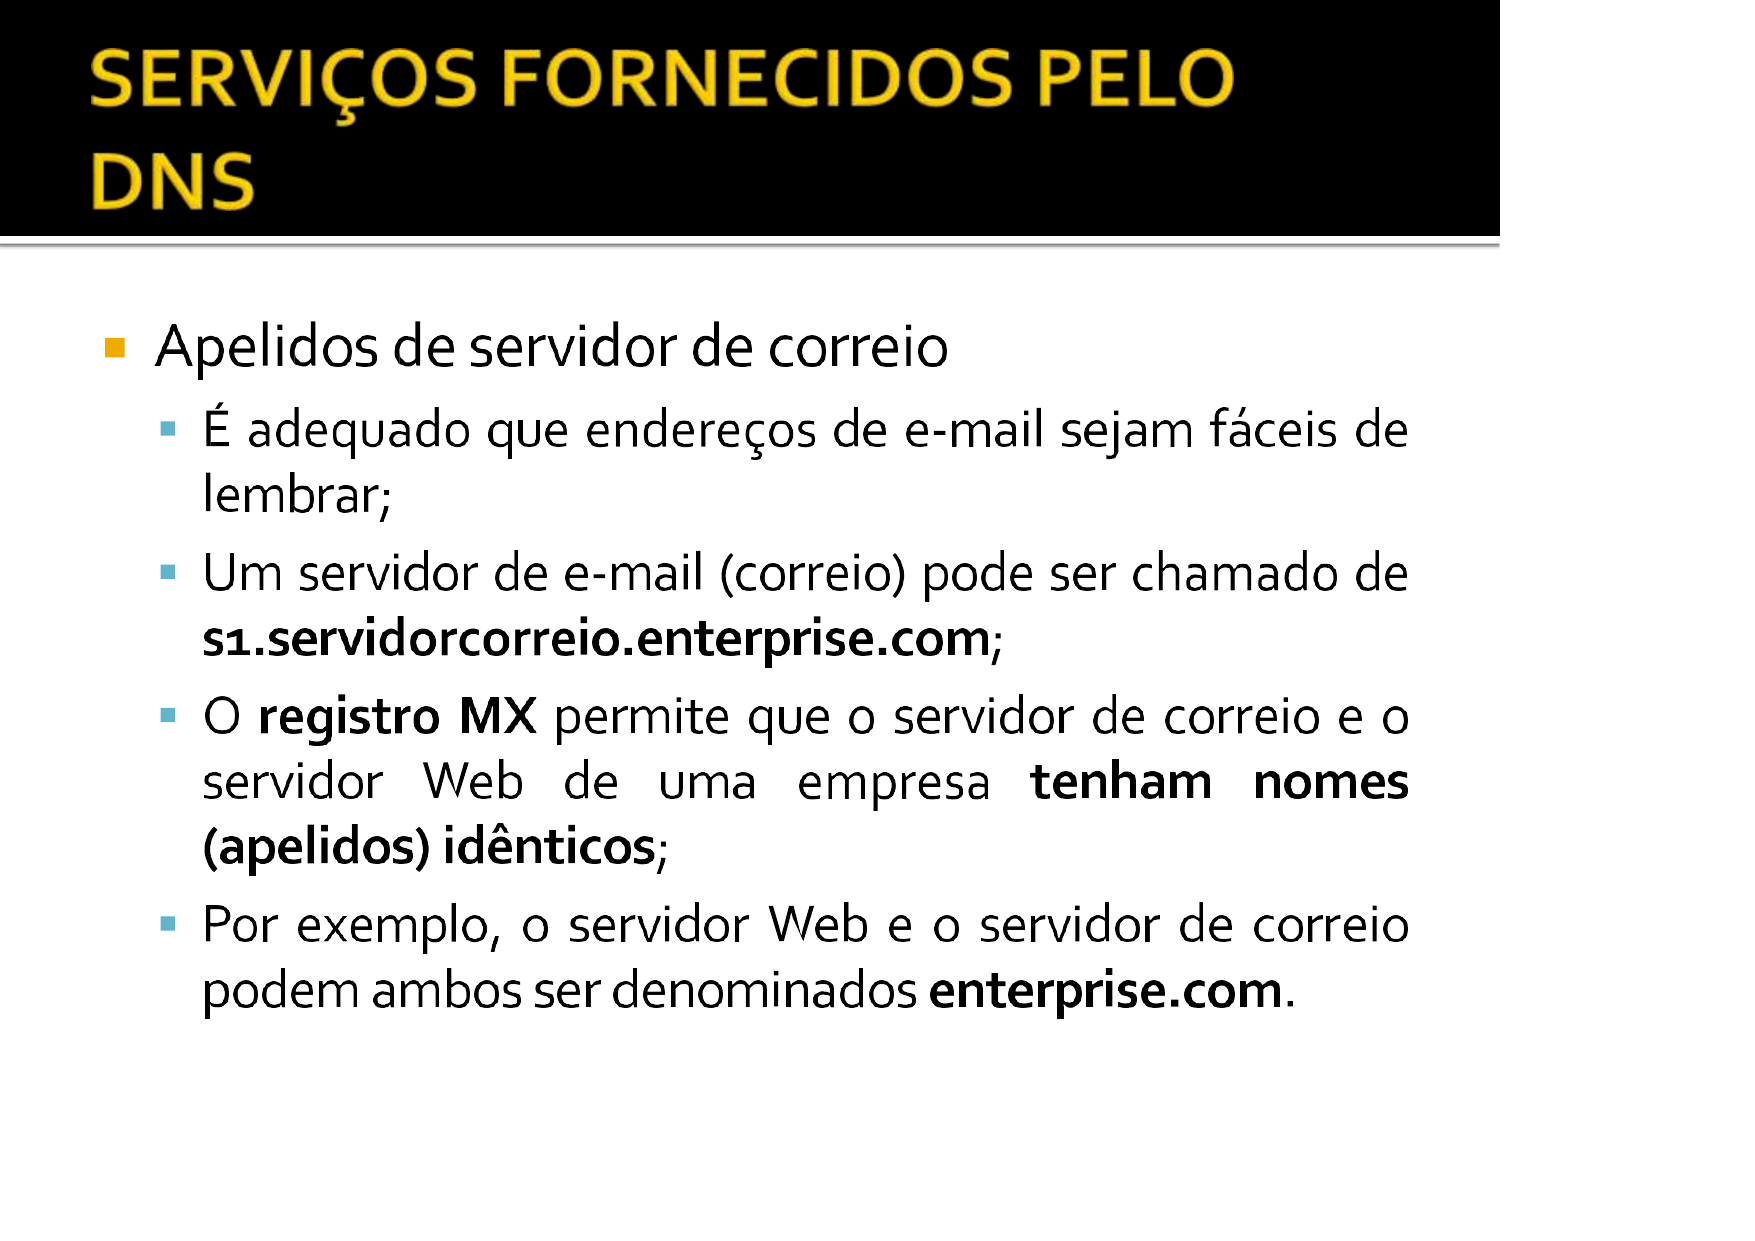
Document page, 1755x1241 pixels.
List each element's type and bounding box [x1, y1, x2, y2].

picture [523, 915, 549, 943]
text_box [834, 407, 886, 448]
text_box [206, 472, 283, 513]
picture [799, 771, 988, 811]
text_box [905, 420, 1017, 448]
text_box [220, 824, 315, 876]
text_box [422, 759, 522, 799]
picture [91, 47, 1234, 211]
text_box [461, 696, 537, 734]
text_box [1355, 407, 1408, 448]
text_box [557, 706, 669, 746]
text_box [495, 550, 547, 591]
picture [661, 772, 683, 799]
text_box [445, 823, 666, 874]
text_box [154, 324, 255, 381]
picture [849, 706, 875, 734]
picture [749, 706, 773, 746]
text_box [1092, 694, 1145, 734]
text_box [105, 337, 125, 358]
text_box [160, 564, 175, 579]
text_box [832, 335, 899, 367]
text_box [535, 980, 601, 1008]
picture [1152, 420, 1191, 447]
text_box [160, 916, 175, 931]
text_box [518, 420, 568, 448]
picture [587, 407, 815, 460]
text_box [290, 472, 357, 513]
text_box [721, 552, 905, 599]
picture [1132, 550, 1338, 591]
text_box [930, 967, 1280, 1020]
text_box [696, 550, 701, 590]
text_box [769, 335, 826, 367]
text_box [906, 336, 911, 366]
picture [625, 335, 654, 367]
text_box [565, 563, 677, 591]
text_box [1024, 420, 1029, 447]
text_box [786, 967, 916, 1008]
text_box [289, 321, 316, 367]
picture [204, 696, 239, 734]
picture [889, 915, 912, 943]
text_box [981, 902, 1160, 943]
text_box [779, 706, 829, 734]
text_box [394, 321, 421, 367]
text_box [262, 321, 268, 366]
text_box [215, 402, 224, 409]
text_box [205, 967, 358, 1020]
text_box [1180, 902, 1232, 943]
text_box [1036, 407, 1041, 447]
text_box [204, 759, 383, 799]
picture [1339, 706, 1362, 734]
text_box [206, 905, 278, 943]
text_box [693, 321, 719, 367]
text_box [1051, 563, 1117, 591]
text_box [320, 824, 429, 873]
text_box [1209, 406, 1337, 448]
text_box [613, 967, 767, 1008]
text_box [277, 336, 283, 366]
picture [427, 335, 454, 367]
text_box [471, 335, 523, 367]
picture [242, 563, 280, 590]
picture [934, 915, 959, 943]
text_box [1062, 410, 1146, 460]
text_box [297, 915, 416, 943]
text_box [206, 410, 229, 447]
text_box [774, 981, 779, 1007]
picture [918, 335, 947, 367]
text_box [768, 902, 867, 943]
text_box [895, 694, 1075, 734]
picture [249, 407, 469, 459]
text_box [446, 967, 521, 1008]
text_box [323, 335, 377, 367]
text_box [565, 759, 617, 799]
picture [364, 485, 389, 522]
picture [660, 335, 678, 366]
picture [726, 335, 752, 367]
text_box [1256, 771, 1408, 799]
text_box [676, 696, 728, 734]
picture [1383, 706, 1408, 734]
text_box [683, 564, 688, 590]
text_box [160, 707, 175, 723]
picture [373, 980, 394, 1008]
text_box [1165, 696, 1319, 734]
text_box [261, 694, 440, 747]
text_box [204, 826, 216, 873]
picture [0, 244, 1500, 251]
picture [488, 420, 512, 459]
picture [206, 553, 235, 591]
text_box [529, 324, 585, 367]
text_box [300, 550, 479, 591]
text_box [422, 902, 500, 955]
text_box [1355, 550, 1408, 591]
text_box [924, 550, 1032, 603]
text_box [1254, 905, 1408, 943]
text_box [203, 616, 1001, 668]
text_box [1030, 759, 1211, 799]
text_box [592, 321, 619, 367]
text_box [570, 902, 750, 943]
text_box [160, 421, 175, 436]
picture [401, 980, 439, 1007]
text_box [689, 771, 755, 799]
